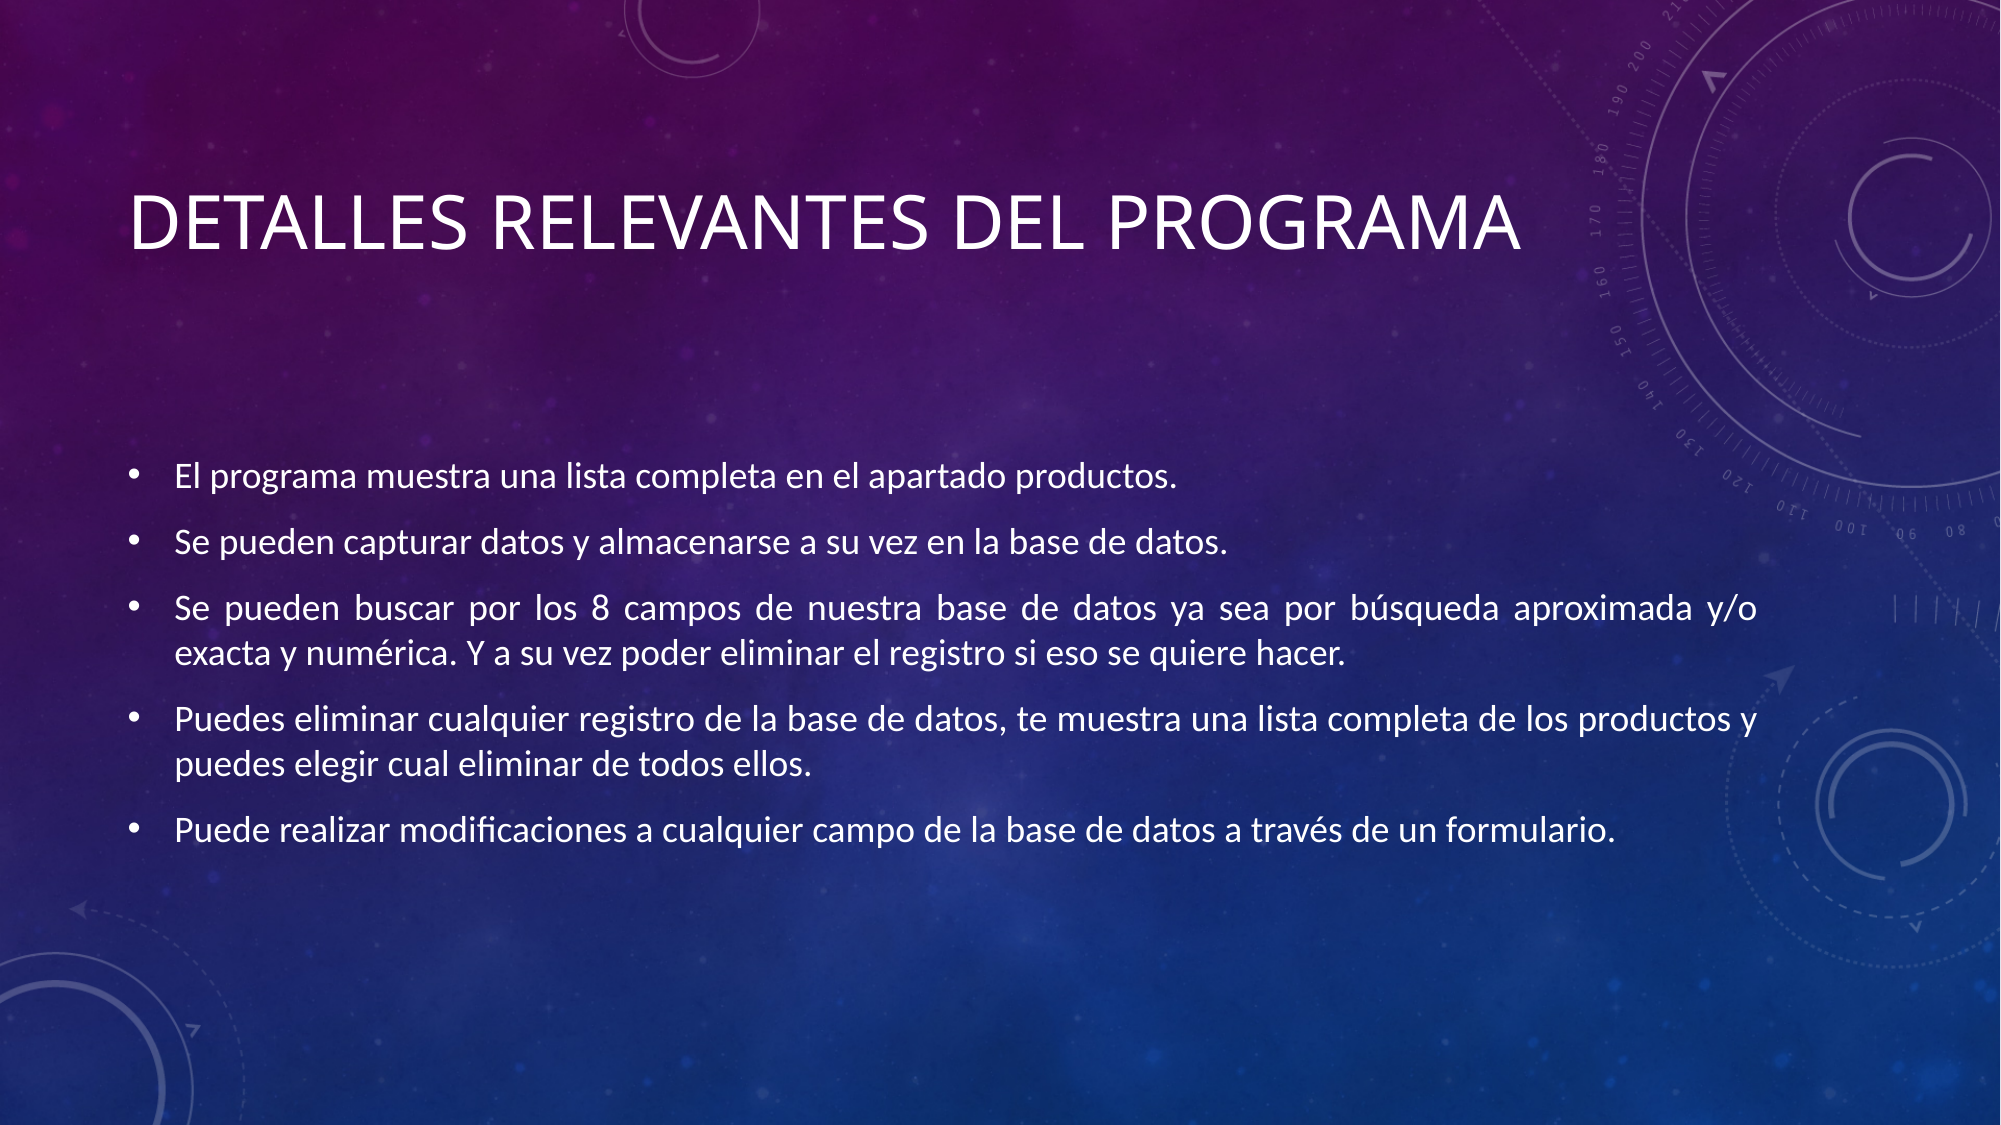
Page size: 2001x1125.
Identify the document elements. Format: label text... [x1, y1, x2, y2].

list El programa muestra una lista completa en el apartado productos. Se pueden capturar datos y almacenarse a su vez en la base de datos. Se pueden buscar por los 8 campos de nuestra base de datos ya sea por búsqueda aproximada y/o exacta y numérica. Y a su vez poder eliminar el registro si eso se quiere hacer. Puedes eliminar cualquier registro de la base de datos, te muestra una lista completa de los productos y puedes elegir cual eliminar de todos ellos. Puede realizar modificaciones a cualquier campo de la base de datos a través de un formulario. [112, 351, 1775, 950]
title Detalles relevantes del programa [112, 99, 1775, 339]
picture [0, 0, 2001, 1125]
